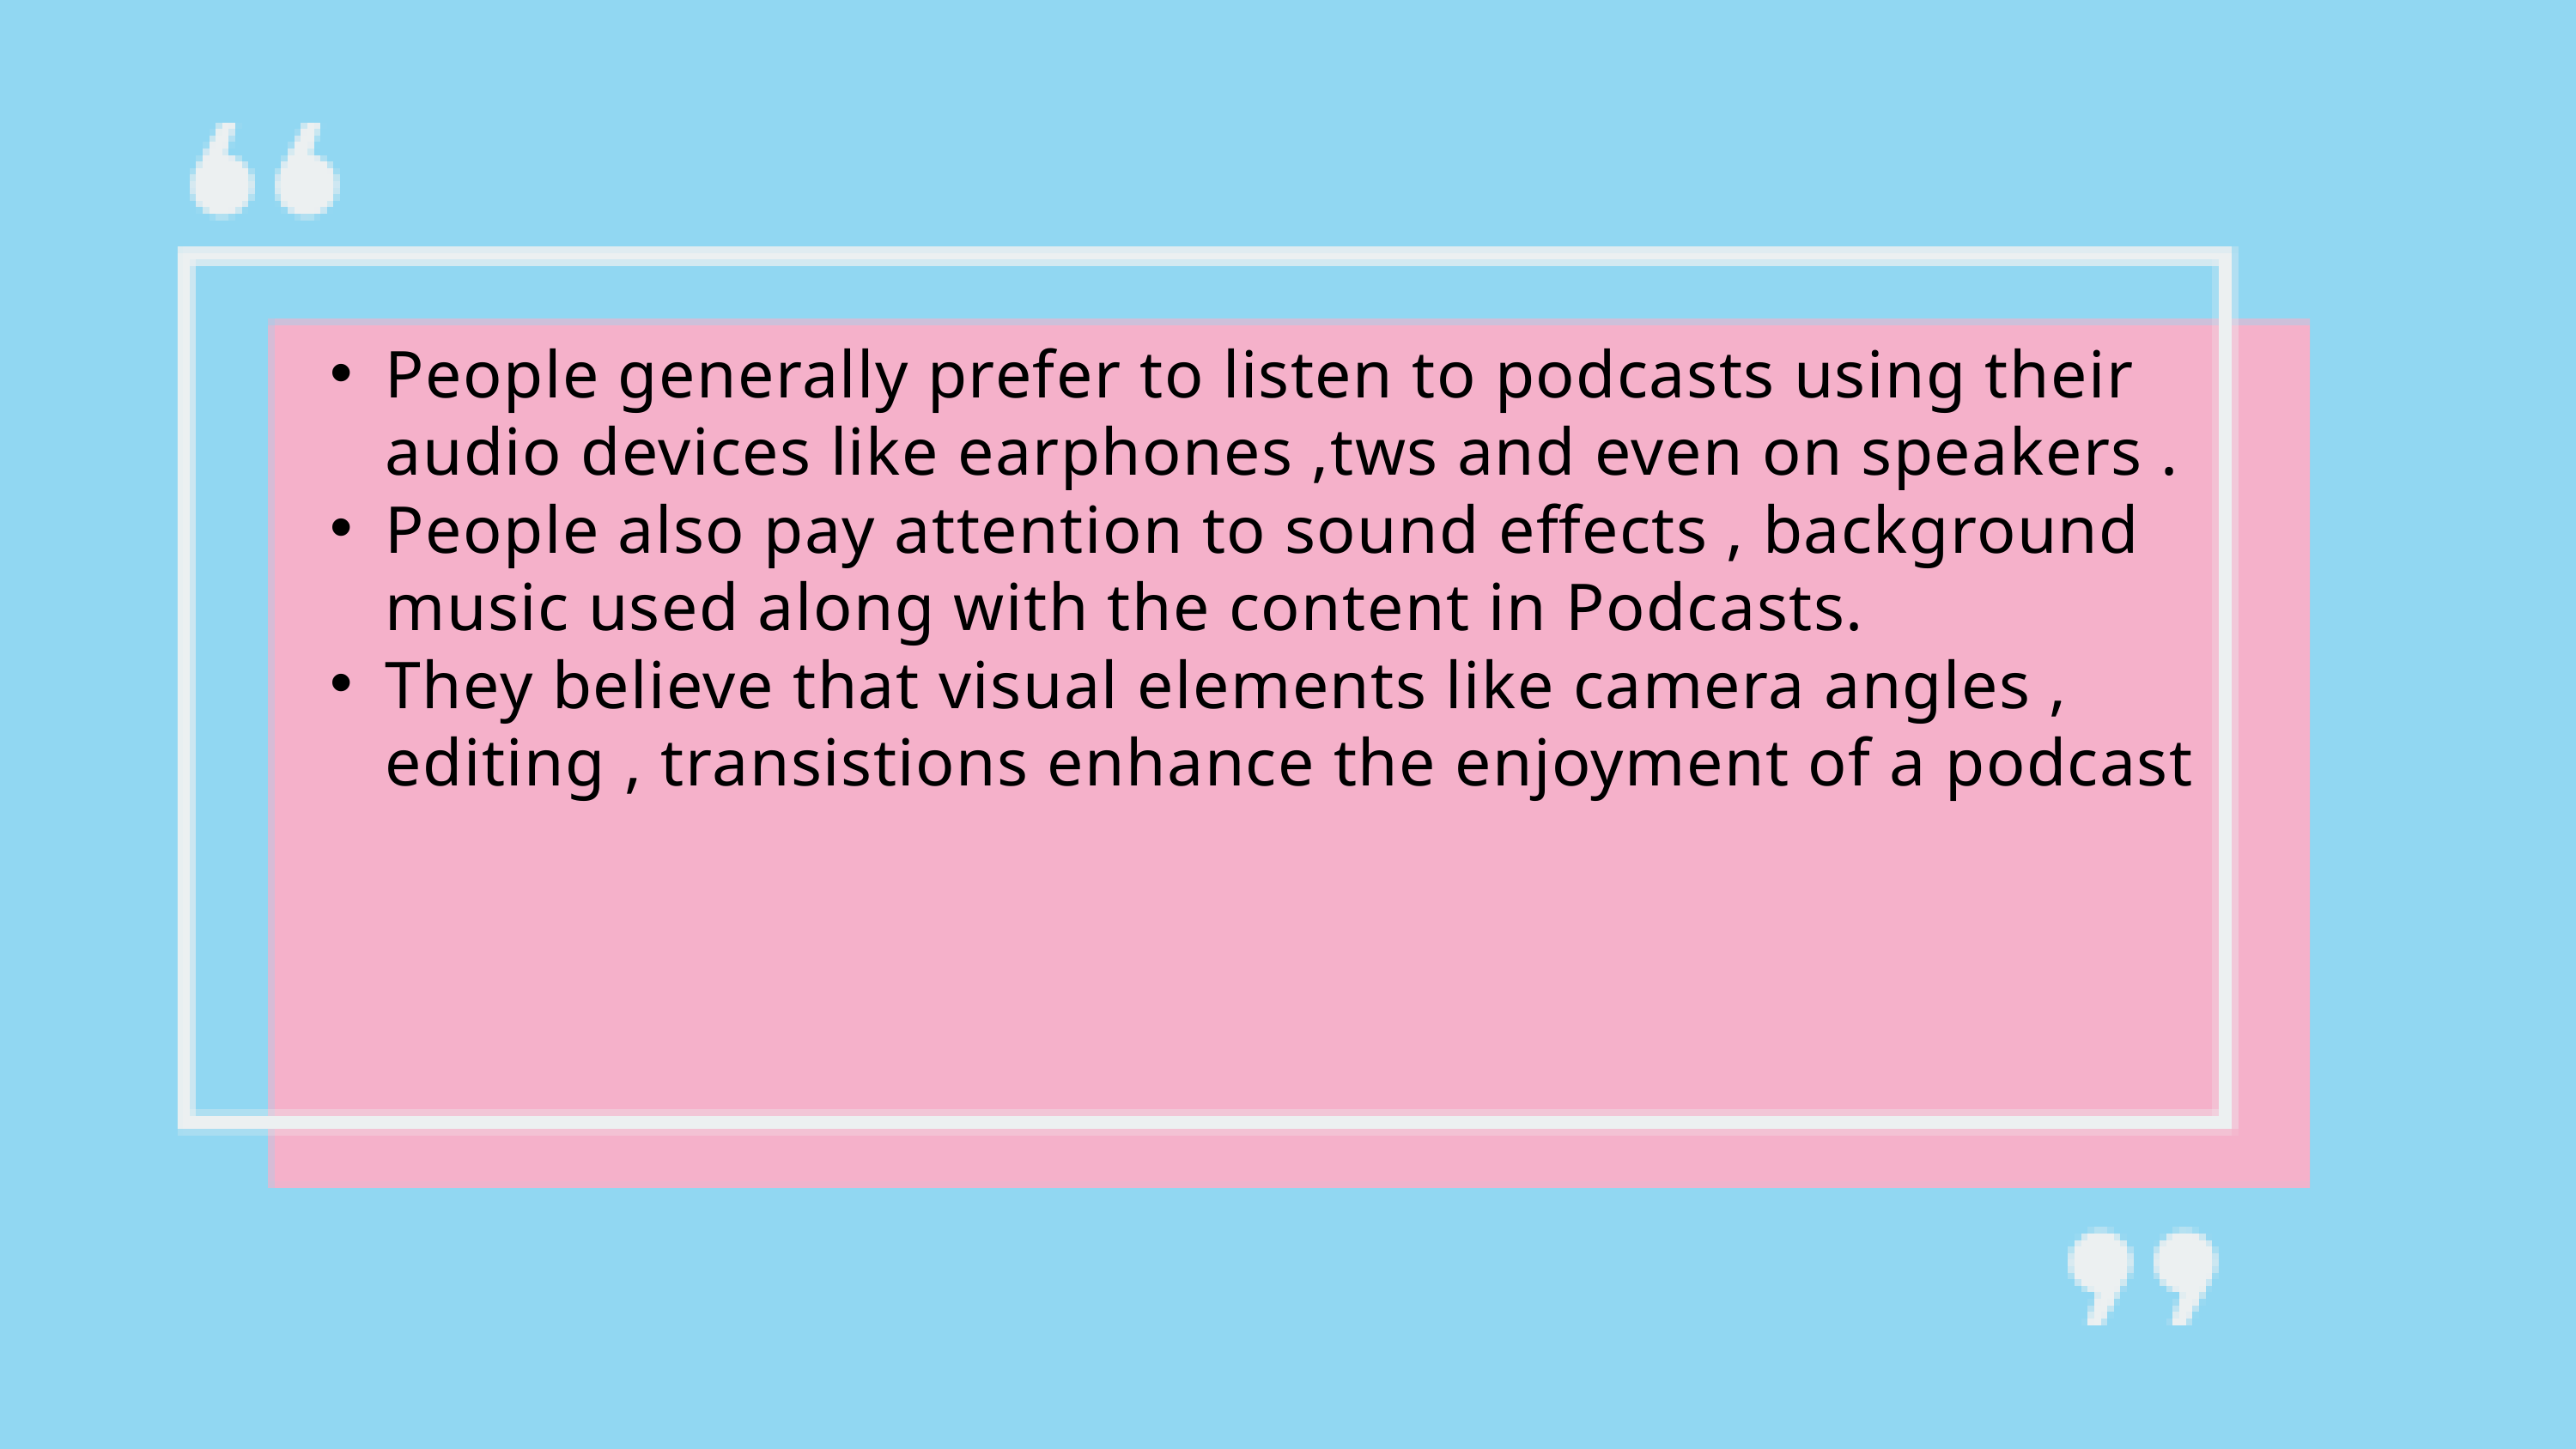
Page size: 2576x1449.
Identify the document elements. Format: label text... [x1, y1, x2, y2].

text_box People generally prefer to listen to podcasts using their audio devices like earphones ,tws and even on speakers . People also pay attention to sound effects , background music used along with the content in Podcasts. They believe that visual elements like camera angles , editing , transistions enhance the enjoyment of a podcast [275, 333, 2213, 894]
text_box [177, 123, 2311, 1325]
